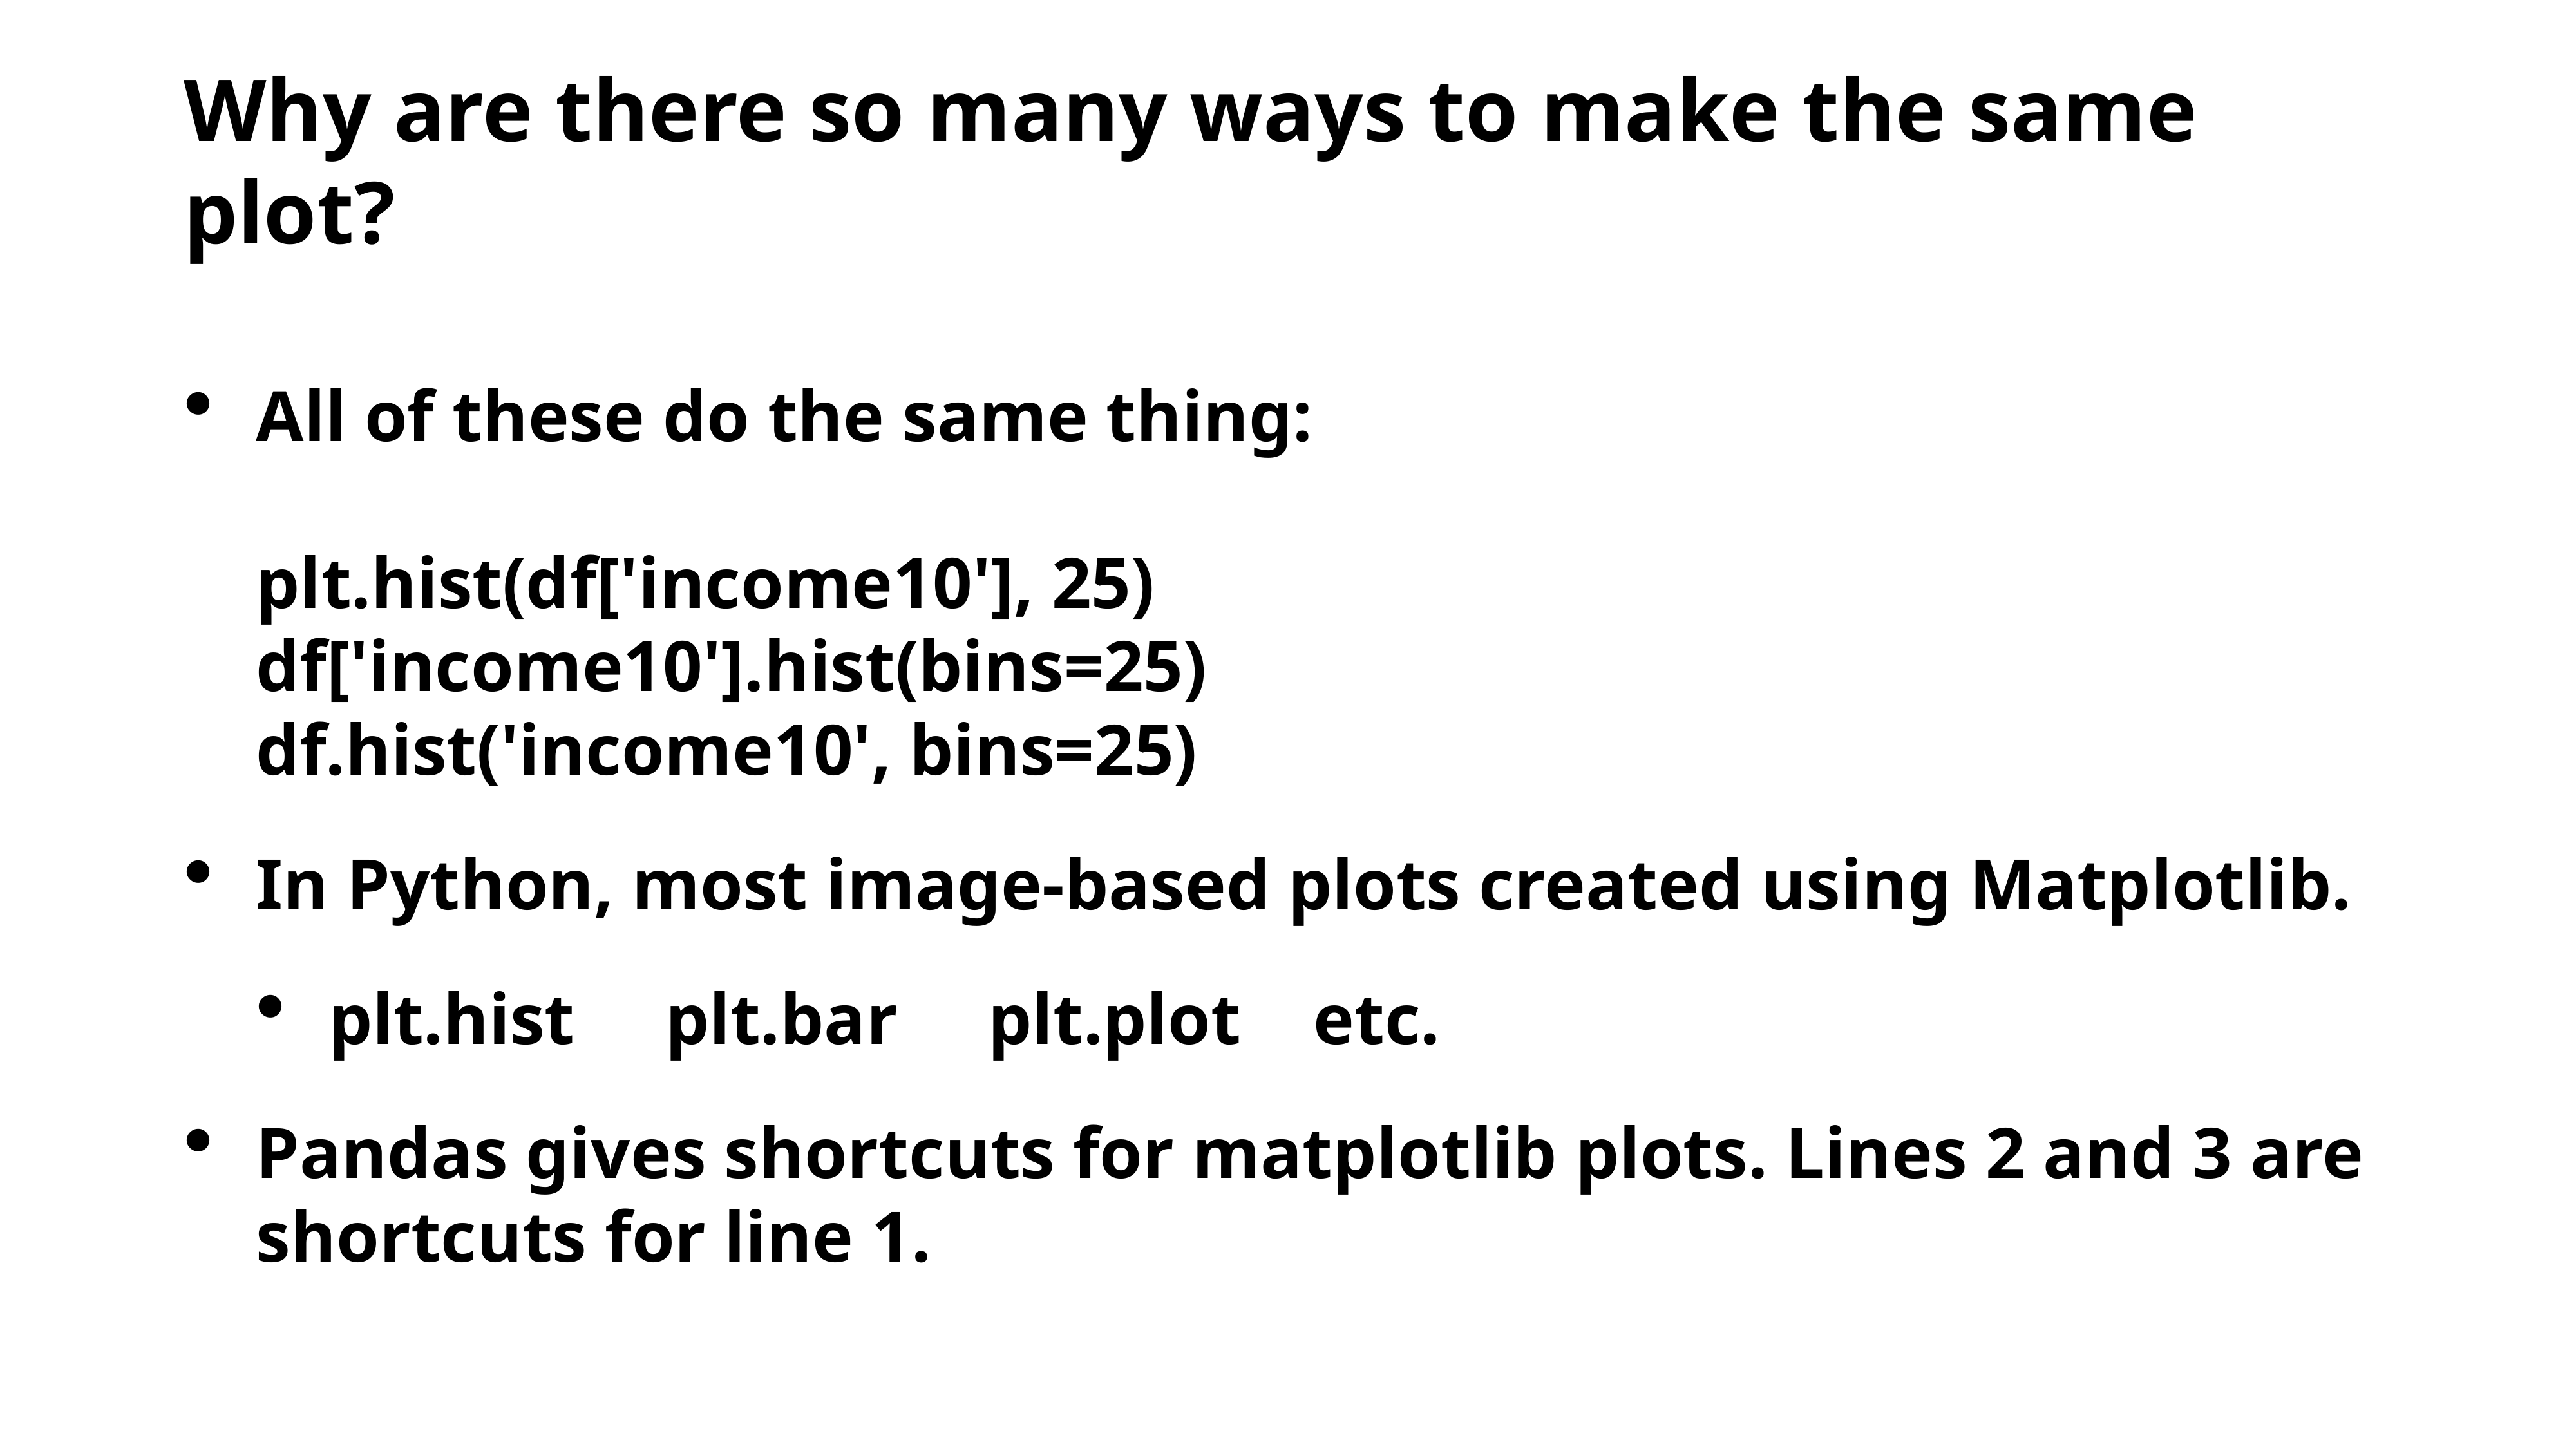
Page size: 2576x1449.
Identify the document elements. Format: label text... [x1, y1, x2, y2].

list All of these do the same thing: plt.hist(df['income10'], 25) df['income10'].hist(bins=25) df.hist('income10', bins=25) In Python, most image-based plots created using Matplotlib. plt.hist plt.bar plt.plot etc. Pandas gives shortcuts for matplotlib plots. Lines 2 and 3 are shortcuts for line 1. [178, 332, 2398, 1316]
title Why are there so many ways to make the same plot? [178, 37, 2398, 279]
